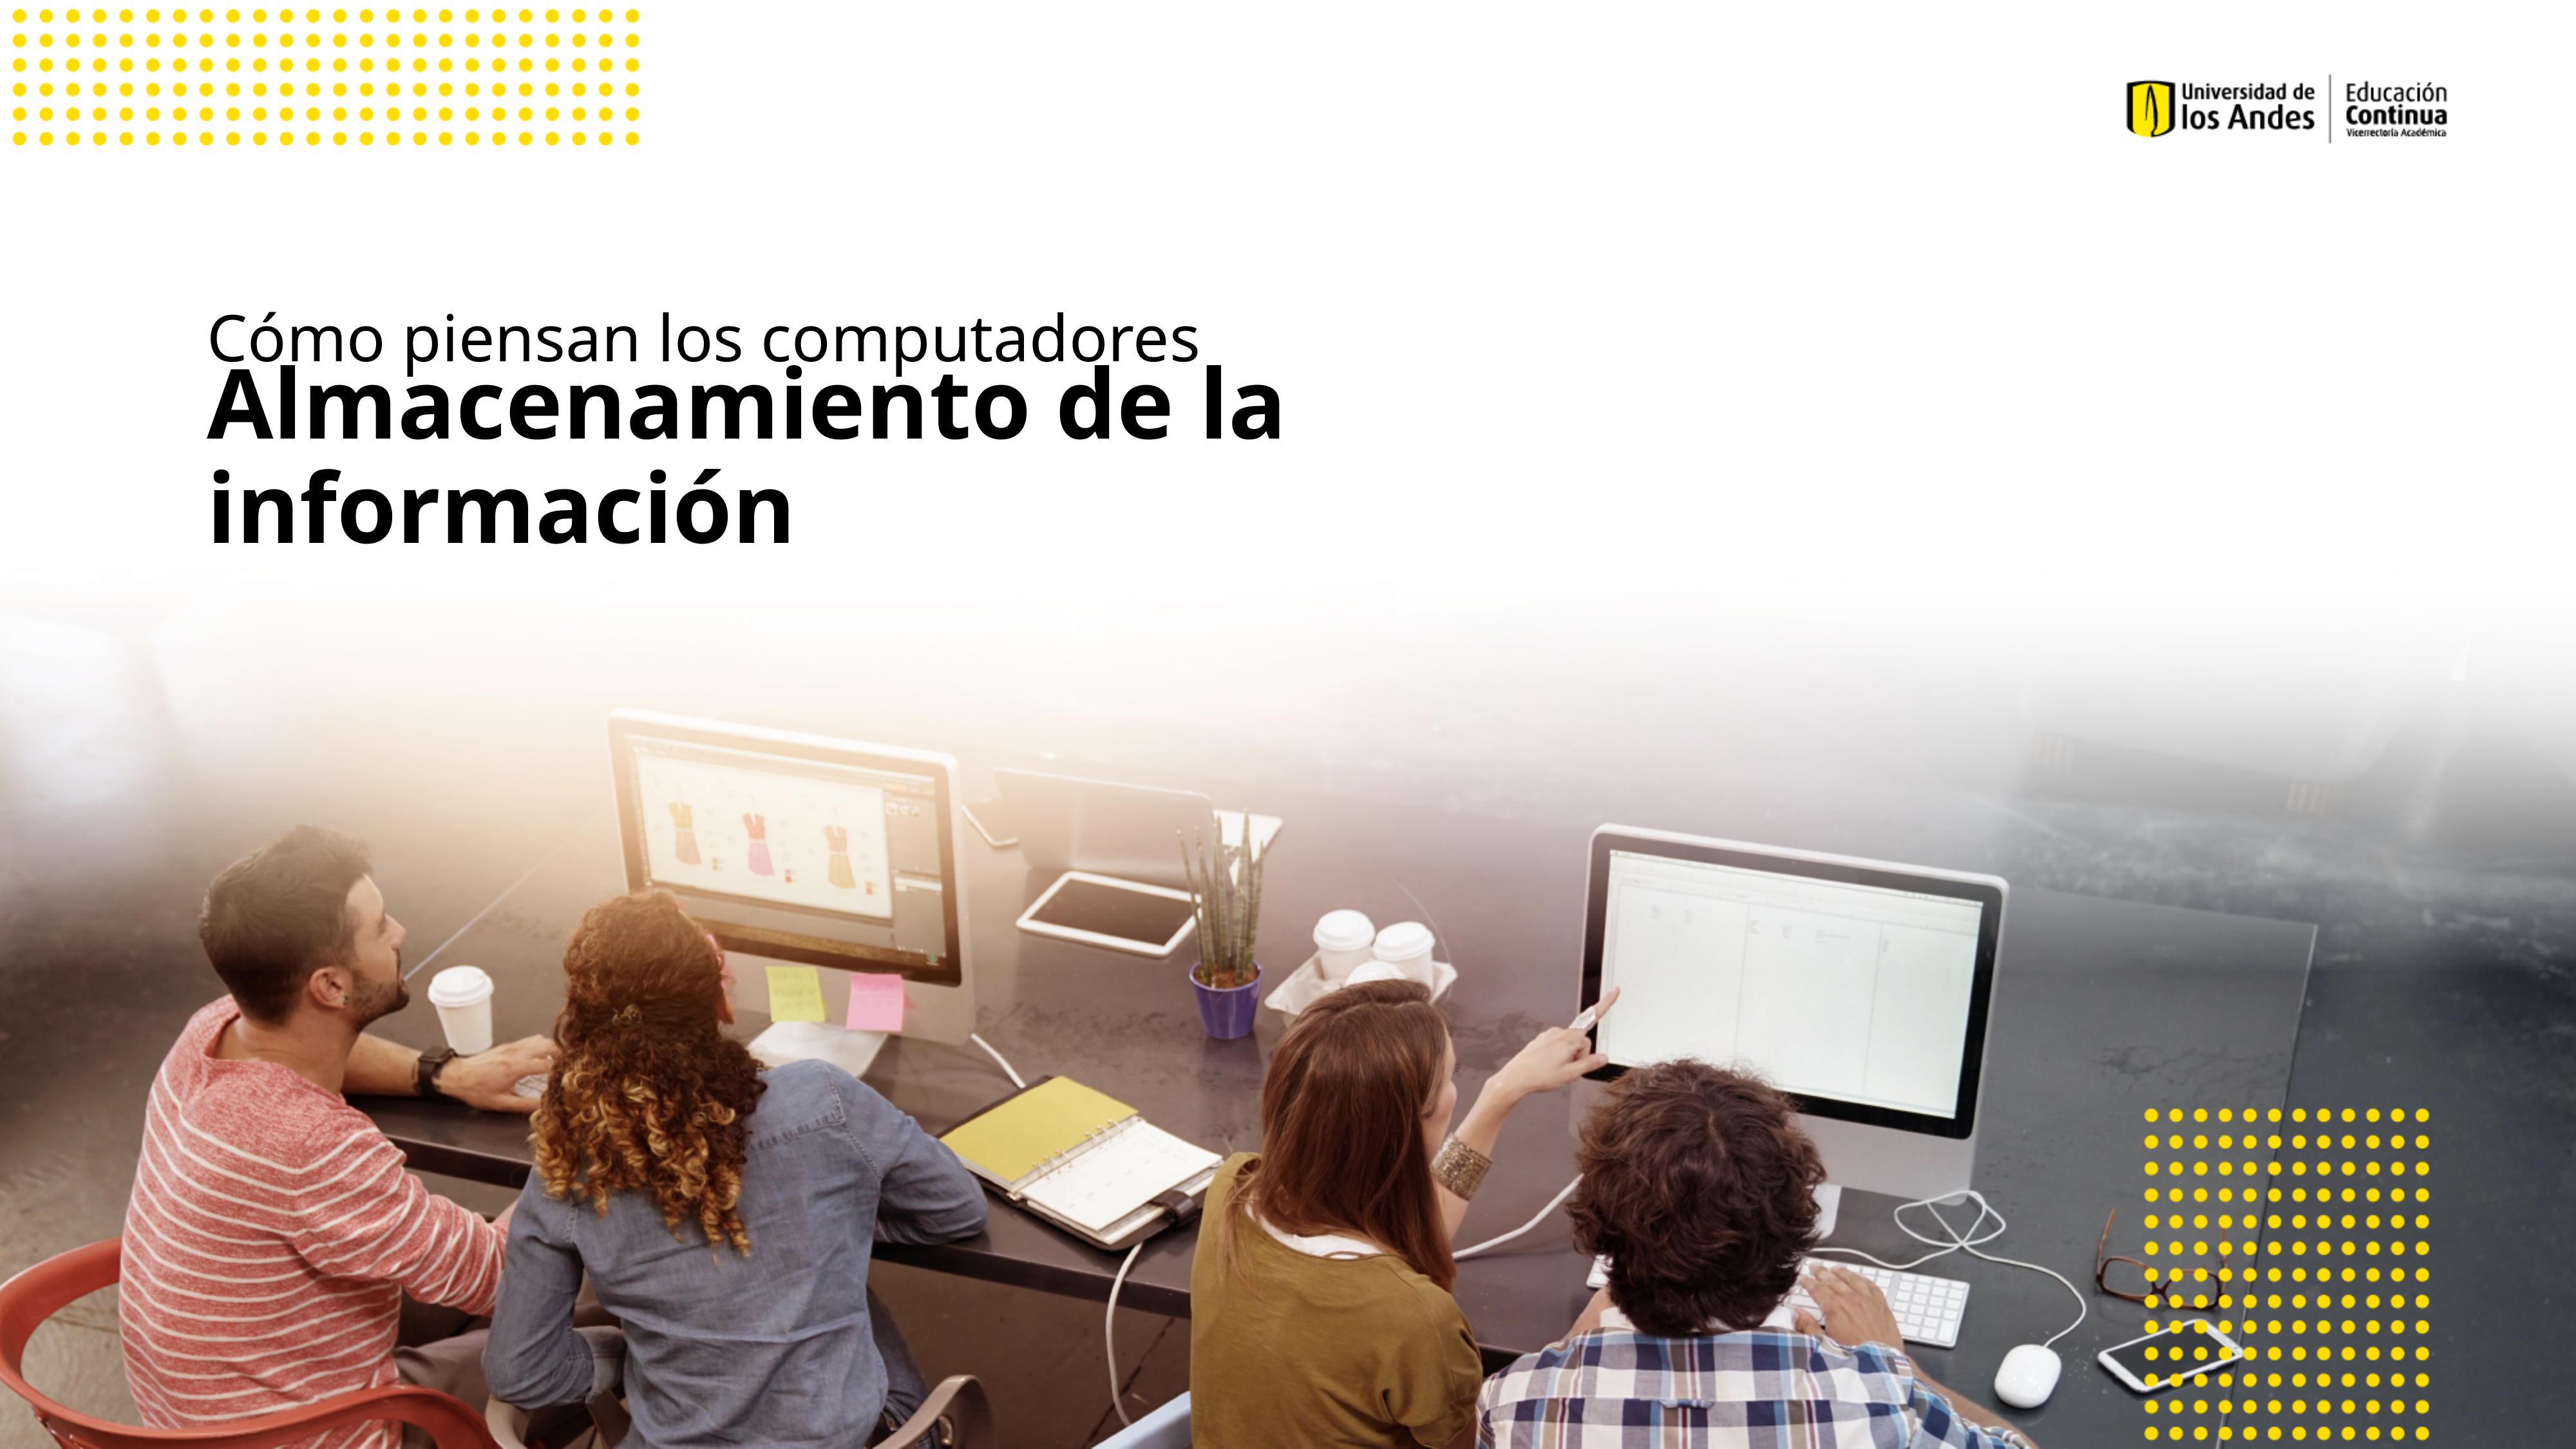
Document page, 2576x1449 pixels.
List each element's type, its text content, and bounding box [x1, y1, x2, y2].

text_box Cómo piensan los computadores [197, 301, 1763, 460]
title Almacenamiento de la información [197, 460, 1763, 532]
picture [0, 0, 2576, 1449]
